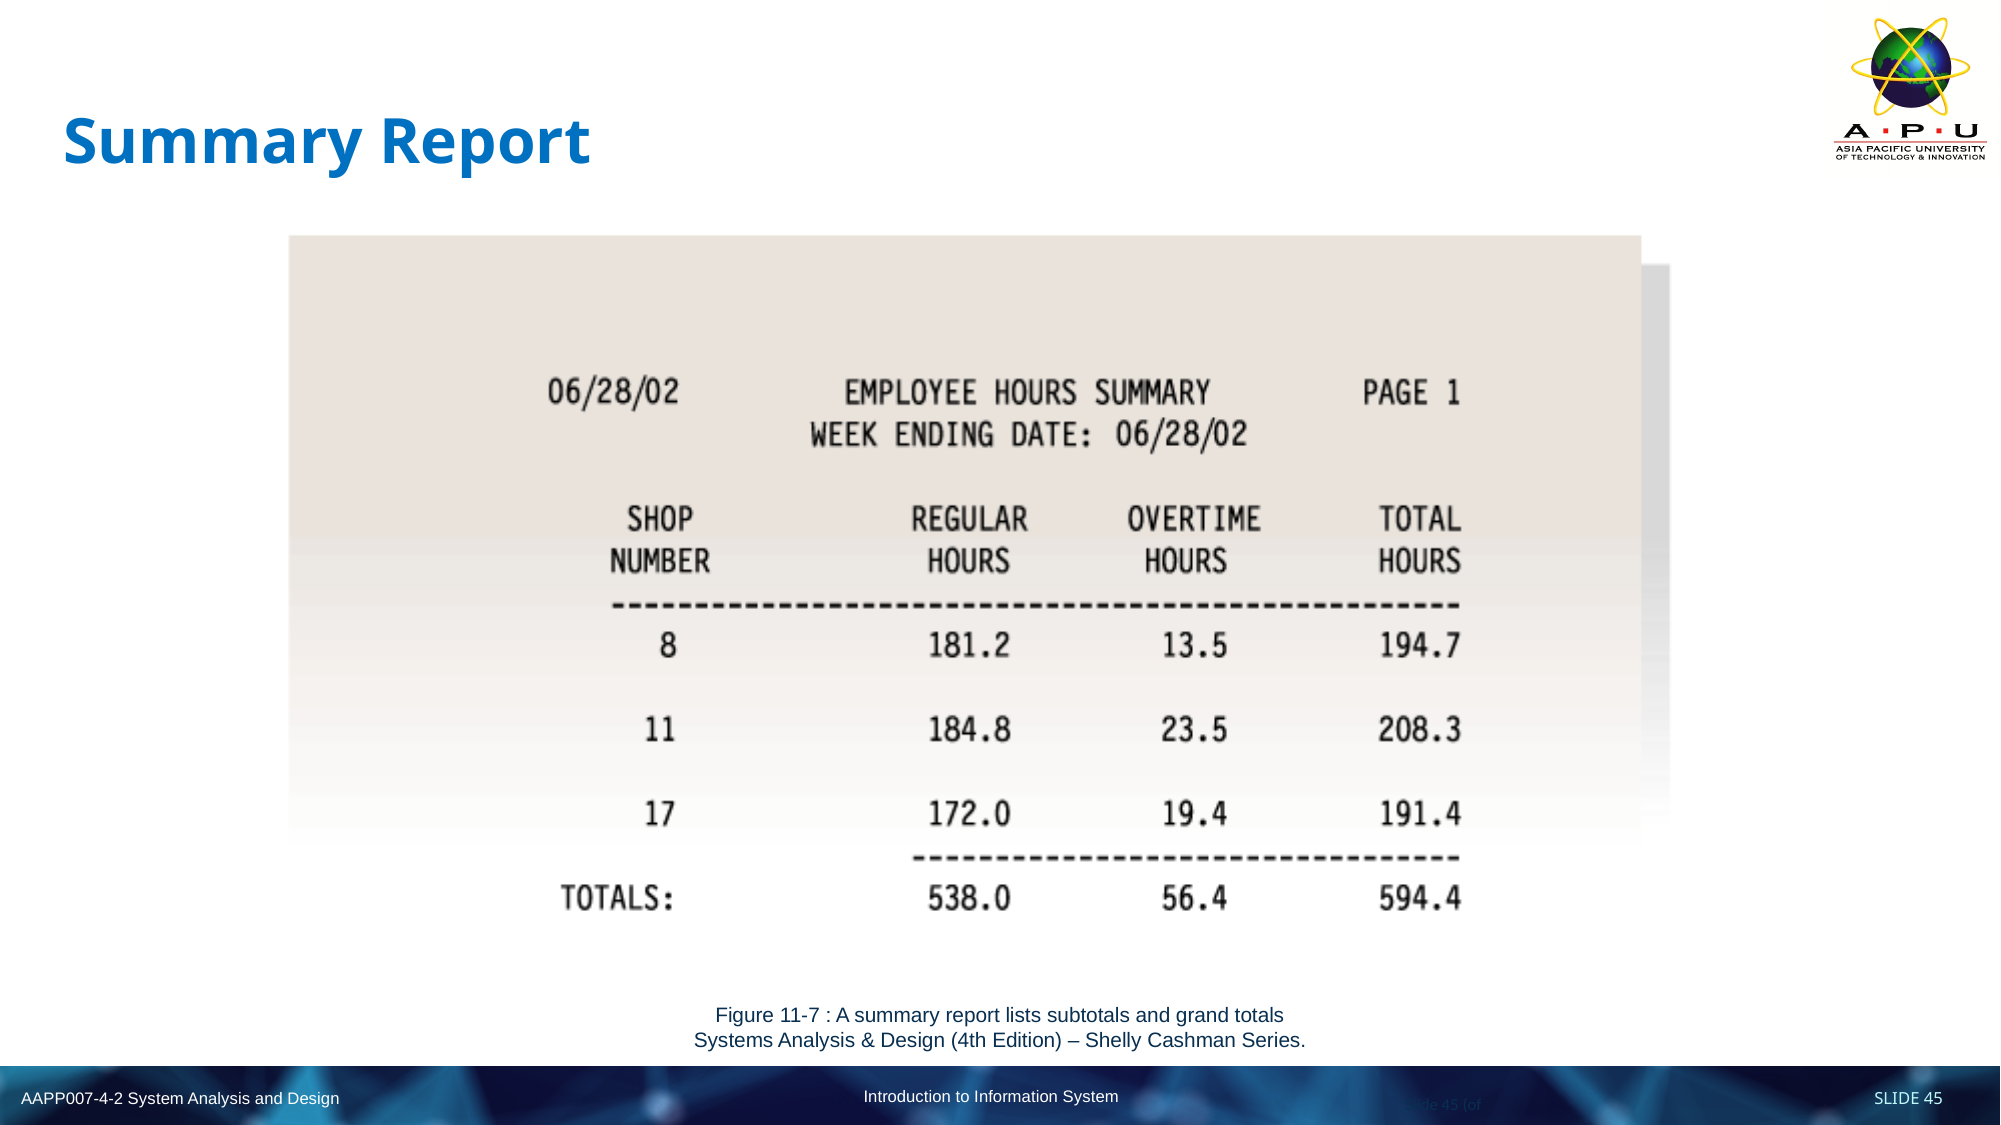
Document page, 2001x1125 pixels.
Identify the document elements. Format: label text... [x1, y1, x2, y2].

picture [1822, 0, 2000, 178]
text_box Figure 11-7 : A summary report lists subtotals and grand totals Systems Analysis & Design (4th Edition) – Shelly Cashman Series. [562, 1004, 1438, 1059]
picture [269, 206, 1686, 995]
footer Slide 45 (of [1025, 1086, 1500, 1125]
picture [0, 1066, 2000, 1125]
title Summary Report [48, 45, 1764, 233]
